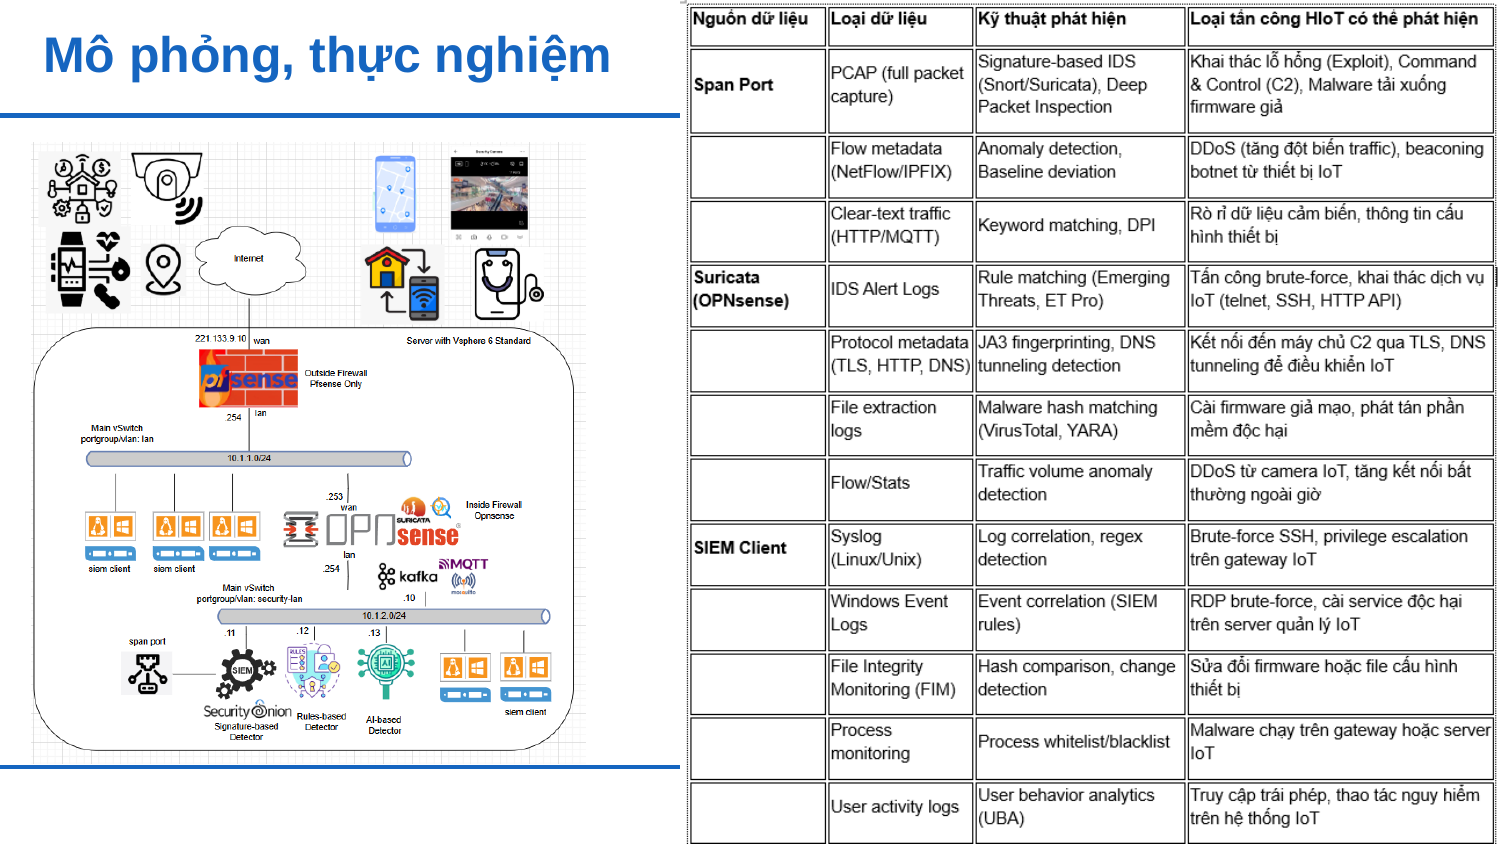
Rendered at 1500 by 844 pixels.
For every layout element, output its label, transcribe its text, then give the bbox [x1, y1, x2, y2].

picture [31, 141, 587, 764]
picture [680, 0, 1500, 844]
title Mô phỏng, thực nghiệm [31, 0, 677, 113]
